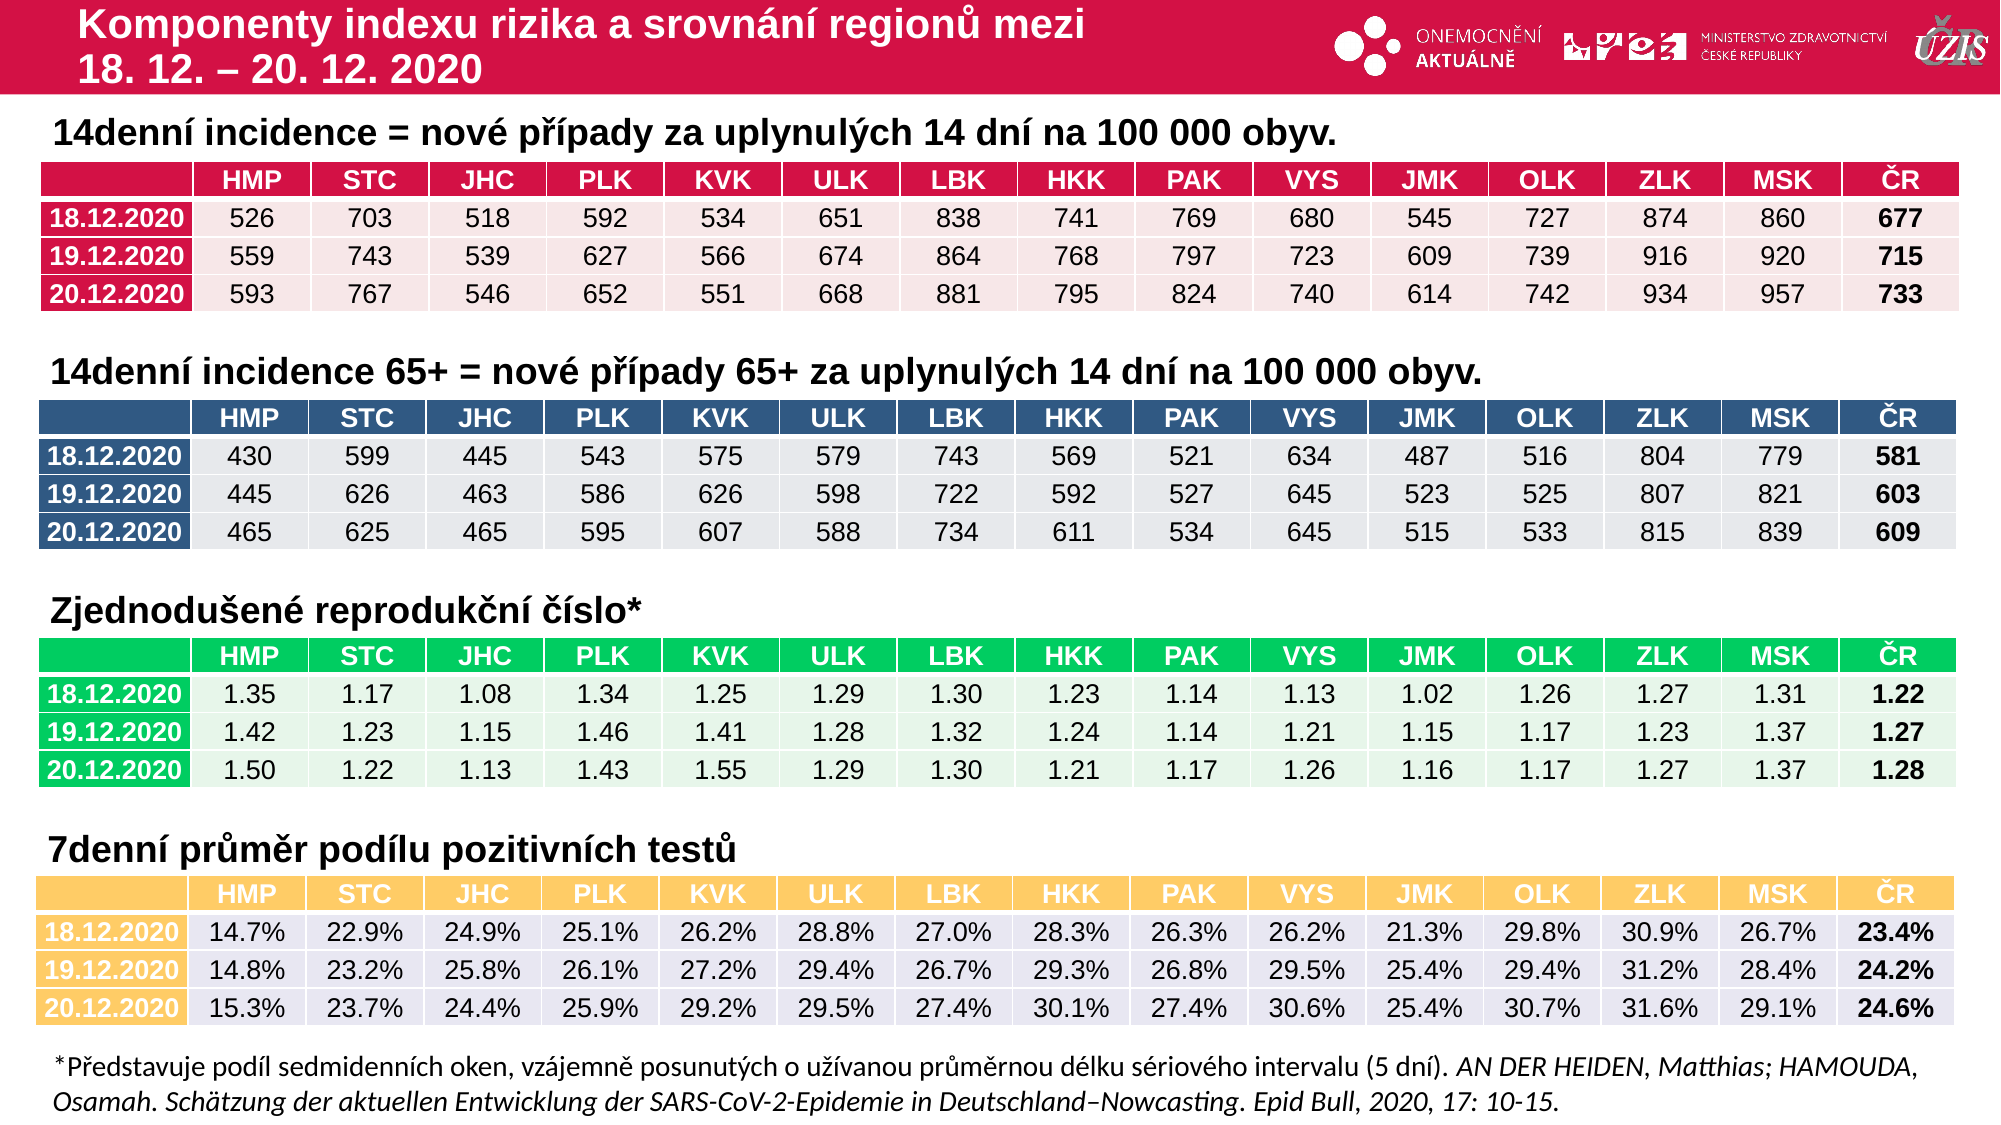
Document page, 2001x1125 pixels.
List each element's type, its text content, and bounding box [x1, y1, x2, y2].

table_cell 26.7% [1720, 915, 1836, 949]
table_cell 23.7% [307, 989, 423, 1025]
table_cell 1.46 [545, 713, 661, 749]
table_cell 767 [312, 275, 428, 311]
table_header STC [312, 162, 428, 196]
table_cell 645 [1251, 475, 1367, 512]
table_cell 1.17 [1487, 751, 1603, 787]
table_cell 545 [1372, 202, 1488, 236]
table_cell 28.8% [778, 915, 894, 949]
table_cell 715 [1843, 238, 1959, 274]
table_cell 26.7% [896, 951, 1012, 987]
table_header MSK [1722, 638, 1838, 672]
table_cell 30.7% [1484, 989, 1600, 1025]
table_header LBK [901, 162, 1017, 196]
table_header KVK [663, 400, 779, 434]
table_cell 804 [1605, 439, 1721, 474]
table_cell 1.29 [780, 677, 896, 712]
table_cell 430 [192, 439, 308, 474]
table_cell 18.12.2020 [36, 915, 187, 949]
table_cell 592 [1016, 475, 1132, 512]
table_cell 487 [1369, 439, 1485, 474]
table_cell 603 [1840, 475, 1956, 512]
table_cell 25.8% [425, 951, 541, 987]
table_cell 14.8% [189, 951, 305, 987]
table_cell 26.8% [1131, 951, 1247, 987]
table_cell 31.2% [1602, 951, 1718, 987]
table_header LBK [898, 638, 1014, 672]
table_header VYS [1254, 162, 1370, 196]
table_cell 1.08 [427, 677, 543, 712]
table_header HKK [1016, 400, 1132, 434]
table_cell 920 [1725, 238, 1841, 274]
picture [1915, 15, 1989, 66]
table_cell 29.1% [1720, 989, 1836, 1025]
table_cell 1.23 [1605, 713, 1721, 749]
table_cell 23.4% [1838, 915, 1954, 949]
table_header [41, 162, 192, 196]
table_cell 627 [547, 238, 663, 274]
table_cell 18.12.2020 [39, 439, 190, 474]
table_header STC [309, 638, 425, 672]
table_header JMK [1372, 162, 1488, 196]
table_cell 29.5% [778, 989, 894, 1025]
table_cell 445 [192, 475, 308, 512]
table_cell 19.12.2020 [41, 238, 192, 274]
table_cell 24.6% [1838, 989, 1954, 1025]
table_cell 734 [898, 513, 1014, 549]
table_cell 1.23 [1016, 677, 1132, 712]
table_cell 28.4% [1720, 951, 1836, 987]
table_header HKK [1013, 877, 1129, 910]
table_header MSK [1725, 162, 1841, 196]
table_cell 592 [547, 202, 663, 236]
table_cell 634 [1251, 439, 1367, 474]
table_cell 575 [663, 439, 779, 474]
table_cell 20.12.2020 [41, 275, 192, 311]
table_cell 741 [1018, 202, 1134, 236]
table_cell 539 [430, 238, 546, 274]
table_cell 20.12.2020 [36, 989, 187, 1025]
table_cell 1.02 [1369, 677, 1485, 712]
table_cell 30.1% [1013, 989, 1129, 1025]
table_header KVK [663, 638, 779, 672]
table_cell 652 [547, 275, 663, 311]
table_cell 668 [783, 275, 899, 311]
table_header OLK [1489, 162, 1605, 196]
table_cell 566 [665, 238, 781, 274]
table_cell 24.4% [425, 989, 541, 1025]
table_header VYS [1251, 400, 1367, 434]
table_cell 807 [1605, 475, 1721, 512]
table_header ULK [780, 400, 896, 434]
table_cell 27.0% [896, 915, 1012, 949]
table_header PLK [547, 162, 663, 196]
table_cell 31.6% [1602, 989, 1718, 1025]
table_cell 821 [1722, 475, 1838, 512]
table_header [39, 400, 190, 434]
table_cell 607 [663, 513, 779, 549]
table_cell 546 [430, 275, 546, 311]
table_cell 1.27 [1605, 677, 1721, 712]
table_cell 1.32 [898, 713, 1014, 749]
table_header JMK [1367, 877, 1483, 910]
table_cell 26.3% [1131, 915, 1247, 949]
table_cell 28.3% [1013, 915, 1129, 949]
table_cell 1.23 [309, 713, 425, 749]
picture [1334, 16, 1542, 76]
table_cell 1.17 [309, 677, 425, 712]
table_header PLK [545, 638, 661, 672]
table_header ČR [1840, 400, 1956, 434]
table_cell 874 [1607, 202, 1723, 236]
table_cell 1.16 [1369, 751, 1485, 787]
table_cell 465 [427, 513, 543, 549]
table_header LBK [896, 877, 1012, 910]
table_cell 651 [783, 202, 899, 236]
table_cell 609 [1840, 513, 1956, 549]
table_cell 1.25 [663, 677, 779, 712]
table_cell 1.26 [1251, 751, 1367, 787]
table_cell 881 [901, 275, 1017, 311]
table_header PLK [545, 400, 661, 434]
table_header ULK [780, 638, 896, 672]
table_cell 1.21 [1251, 713, 1367, 749]
table_cell 445 [427, 439, 543, 474]
table_cell 551 [665, 275, 781, 311]
table_cell 1.13 [1251, 677, 1367, 712]
table_header HMP [189, 877, 305, 910]
table_cell 521 [1134, 439, 1250, 474]
table_header JMK [1369, 638, 1485, 672]
table_cell 1.14 [1134, 677, 1250, 712]
table_header ČR [1843, 162, 1959, 196]
table_cell 815 [1605, 513, 1721, 549]
table_cell 1.27 [1605, 751, 1721, 787]
table_cell 743 [312, 238, 428, 274]
table_cell 26.2% [660, 915, 776, 949]
table_cell 626 [309, 475, 425, 512]
text_box 7denní průměr podílu pozitivních testů [32, 817, 1494, 877]
table_cell 769 [1136, 202, 1252, 236]
table_header VYS [1251, 638, 1367, 672]
table_cell 626 [663, 475, 779, 512]
table_cell 934 [1607, 275, 1723, 311]
table_cell 25.1% [542, 915, 658, 949]
table_cell 1.41 [663, 713, 779, 749]
table_cell 779 [1722, 439, 1838, 474]
table_cell 25.4% [1367, 951, 1483, 987]
table_cell 19.12.2020 [39, 475, 190, 512]
table_cell 1.55 [663, 751, 779, 787]
text_box Zjednodušené reprodukční číslo* [35, 578, 1496, 638]
table_cell 768 [1018, 238, 1134, 274]
table_cell 1.17 [1134, 751, 1250, 787]
table_cell 579 [780, 439, 896, 474]
table_cell 515 [1369, 513, 1485, 549]
table_header PAK [1136, 162, 1252, 196]
table_cell 24.2% [1838, 951, 1954, 987]
table_cell 674 [783, 238, 899, 274]
table_header ULK [778, 877, 894, 910]
table_header ZLK [1605, 638, 1721, 672]
table_cell 1.30 [898, 751, 1014, 787]
table_cell 625 [309, 513, 425, 549]
table_cell 611 [1016, 513, 1132, 549]
table_cell 1.22 [1840, 677, 1956, 712]
table_cell 534 [1134, 513, 1250, 549]
table_cell 957 [1725, 275, 1841, 311]
text_box *Představuje podíl sedmidenních oken, vzájemně posunutých o užívanou průměrnou délku sériového intervalu (5 dní). AN DER HEIDEN, Matthias; HAMOUDA, Osamah. Schätzung der aktuellen Entwicklung der SARS-CoV-2-Epidemie in Deutschland–Nowcasting. Epid Bull, 2020, 17: 10-15. [37, 1039, 2000, 1125]
table_cell 21.3% [1367, 915, 1483, 949]
table_header ZLK [1607, 162, 1723, 196]
table_cell 864 [901, 238, 1017, 274]
table_cell 723 [1254, 238, 1370, 274]
table_cell 593 [194, 275, 310, 311]
table_header OLK [1487, 400, 1603, 434]
table_cell 588 [780, 513, 896, 549]
table_cell 463 [427, 475, 543, 512]
table_header PAK [1131, 877, 1247, 910]
table_cell 1.13 [427, 751, 543, 787]
table_header JHC [427, 638, 543, 672]
table_cell 25.4% [1367, 989, 1483, 1025]
table_header ZLK [1602, 876, 1718, 910]
table_header OLK [1487, 638, 1603, 672]
table_cell 1.35 [192, 677, 308, 712]
table_cell 26.1% [542, 951, 658, 987]
table_cell 29.5% [1249, 951, 1365, 987]
table_header KVK [665, 162, 781, 196]
table_cell 1.28 [1840, 751, 1956, 787]
table_cell 614 [1372, 275, 1488, 311]
table_header STC [309, 400, 425, 434]
text_box 14denní incidence = nové případy za uplynulých 14 dní na 100 000 obyv. [37, 100, 1499, 161]
table_cell 824 [1136, 275, 1252, 311]
table_cell 18.12.2020 [41, 202, 192, 236]
table_header HMP [192, 400, 308, 434]
picture [1563, 31, 1888, 60]
table_cell 20.12.2020 [39, 513, 190, 549]
table_cell 581 [1840, 439, 1956, 474]
table_cell 1.37 [1722, 713, 1838, 749]
table_header JMK [1369, 400, 1485, 434]
table_cell 595 [545, 513, 661, 549]
table_header ČR [1840, 638, 1956, 672]
table_cell 1.14 [1134, 713, 1250, 749]
table_cell 1.22 [309, 751, 425, 787]
table_cell 1.15 [427, 713, 543, 749]
table_header HKK [1018, 162, 1134, 196]
table_cell 1.24 [1016, 713, 1132, 749]
table_cell 534 [665, 202, 781, 236]
table_cell 516 [1487, 439, 1603, 474]
table_cell 523 [1369, 475, 1485, 512]
title Komponenty indexu rizika a srovnání regionů mezi 18. 12. – 20. 12. 2020 [62, 0, 1108, 95]
table_cell 543 [545, 439, 661, 474]
table_cell 19.12.2020 [39, 713, 190, 749]
table_cell 742 [1489, 275, 1605, 311]
table_cell 569 [1016, 439, 1132, 474]
table_header VYS [1249, 877, 1365, 910]
table_cell 526 [194, 202, 310, 236]
table_header OLK [1484, 876, 1600, 910]
table_cell 860 [1725, 202, 1841, 236]
table_cell 465 [192, 513, 308, 549]
table_cell 1.34 [545, 677, 661, 712]
table_cell 27.4% [896, 989, 1012, 1025]
table_cell 727 [1489, 202, 1605, 236]
table_header [36, 877, 187, 910]
table_cell 29.8% [1484, 915, 1600, 949]
table_header JHC [430, 162, 546, 196]
table_header HMP [192, 638, 308, 672]
table_cell 18.12.2020 [39, 677, 190, 712]
text_box 14denní incidence 65+ = nové případy 65+ za uplynulých 14 dní na 100 000 obyv. [35, 339, 1581, 400]
table_cell 1.15 [1369, 713, 1485, 749]
table_cell 722 [898, 475, 1014, 512]
table_cell 838 [901, 202, 1017, 236]
table_cell 29.4% [1484, 951, 1600, 987]
table_header PAK [1134, 400, 1250, 434]
table_cell 586 [545, 475, 661, 512]
table_cell 1.37 [1722, 751, 1838, 787]
table_cell 20.12.2020 [39, 751, 190, 787]
table_header JHC [425, 877, 541, 910]
table_header JHC [427, 400, 543, 434]
table_cell 29.4% [778, 951, 894, 987]
table_cell 518 [430, 202, 546, 236]
table_header MSK [1722, 400, 1838, 434]
table_header HMP [194, 162, 310, 196]
table_cell 795 [1018, 275, 1134, 311]
table_cell 733 [1843, 275, 1959, 311]
table_cell 739 [1489, 238, 1605, 274]
table_cell 22.9% [307, 915, 423, 949]
table_header HKK [1016, 638, 1132, 672]
table_cell 1.27 [1840, 713, 1956, 749]
table_cell 29.2% [660, 989, 776, 1025]
table_cell 1.26 [1487, 677, 1603, 712]
table_header ZLK [1605, 400, 1721, 434]
table_header KVK [660, 877, 776, 910]
table_cell 645 [1251, 513, 1367, 549]
table_cell 19.12.2020 [36, 951, 187, 987]
table_header STC [307, 877, 423, 910]
table_cell 24.9% [425, 915, 541, 949]
table_cell 703 [312, 202, 428, 236]
table_cell 1.42 [192, 713, 308, 749]
table_cell 25.9% [542, 989, 658, 1025]
table_cell 609 [1372, 238, 1488, 274]
table_cell 1.43 [545, 751, 661, 787]
table_header ČR [1838, 876, 1954, 910]
table_cell 1.21 [1016, 751, 1132, 787]
table_header ULK [783, 162, 899, 196]
table_cell 30.6% [1249, 989, 1365, 1025]
table_cell 14.7% [189, 915, 305, 949]
table_header LBK [898, 400, 1014, 434]
table_cell 27.2% [660, 951, 776, 987]
table_cell 23.2% [307, 951, 423, 987]
table_cell 797 [1136, 238, 1252, 274]
table_cell 599 [309, 439, 425, 474]
table_header PAK [1134, 638, 1250, 672]
table_cell 740 [1254, 275, 1370, 311]
table_cell 839 [1722, 513, 1838, 549]
table_cell 598 [780, 475, 896, 512]
table_cell 1.29 [780, 751, 896, 787]
table_header MSK [1720, 876, 1836, 910]
table_cell 1.31 [1722, 677, 1838, 712]
table_cell 1.30 [898, 677, 1014, 712]
table_cell 30.9% [1602, 915, 1718, 949]
table_cell 680 [1254, 202, 1370, 236]
table_cell 533 [1487, 513, 1603, 549]
table_cell 1.28 [780, 713, 896, 749]
table_cell 559 [194, 238, 310, 274]
table_cell 29.3% [1013, 951, 1129, 987]
table_cell 525 [1487, 475, 1603, 512]
table_cell 15.3% [189, 989, 305, 1025]
table_cell 527 [1134, 475, 1250, 512]
table_cell 1.17 [1487, 713, 1603, 749]
table_cell 916 [1607, 238, 1723, 274]
table_cell 1.50 [192, 751, 308, 787]
table_cell 677 [1843, 202, 1959, 236]
table_cell 743 [898, 439, 1014, 474]
table_header PLK [542, 877, 658, 910]
table_header [39, 638, 190, 672]
table_cell 26.2% [1249, 915, 1365, 949]
table_cell 27.4% [1131, 989, 1247, 1025]
